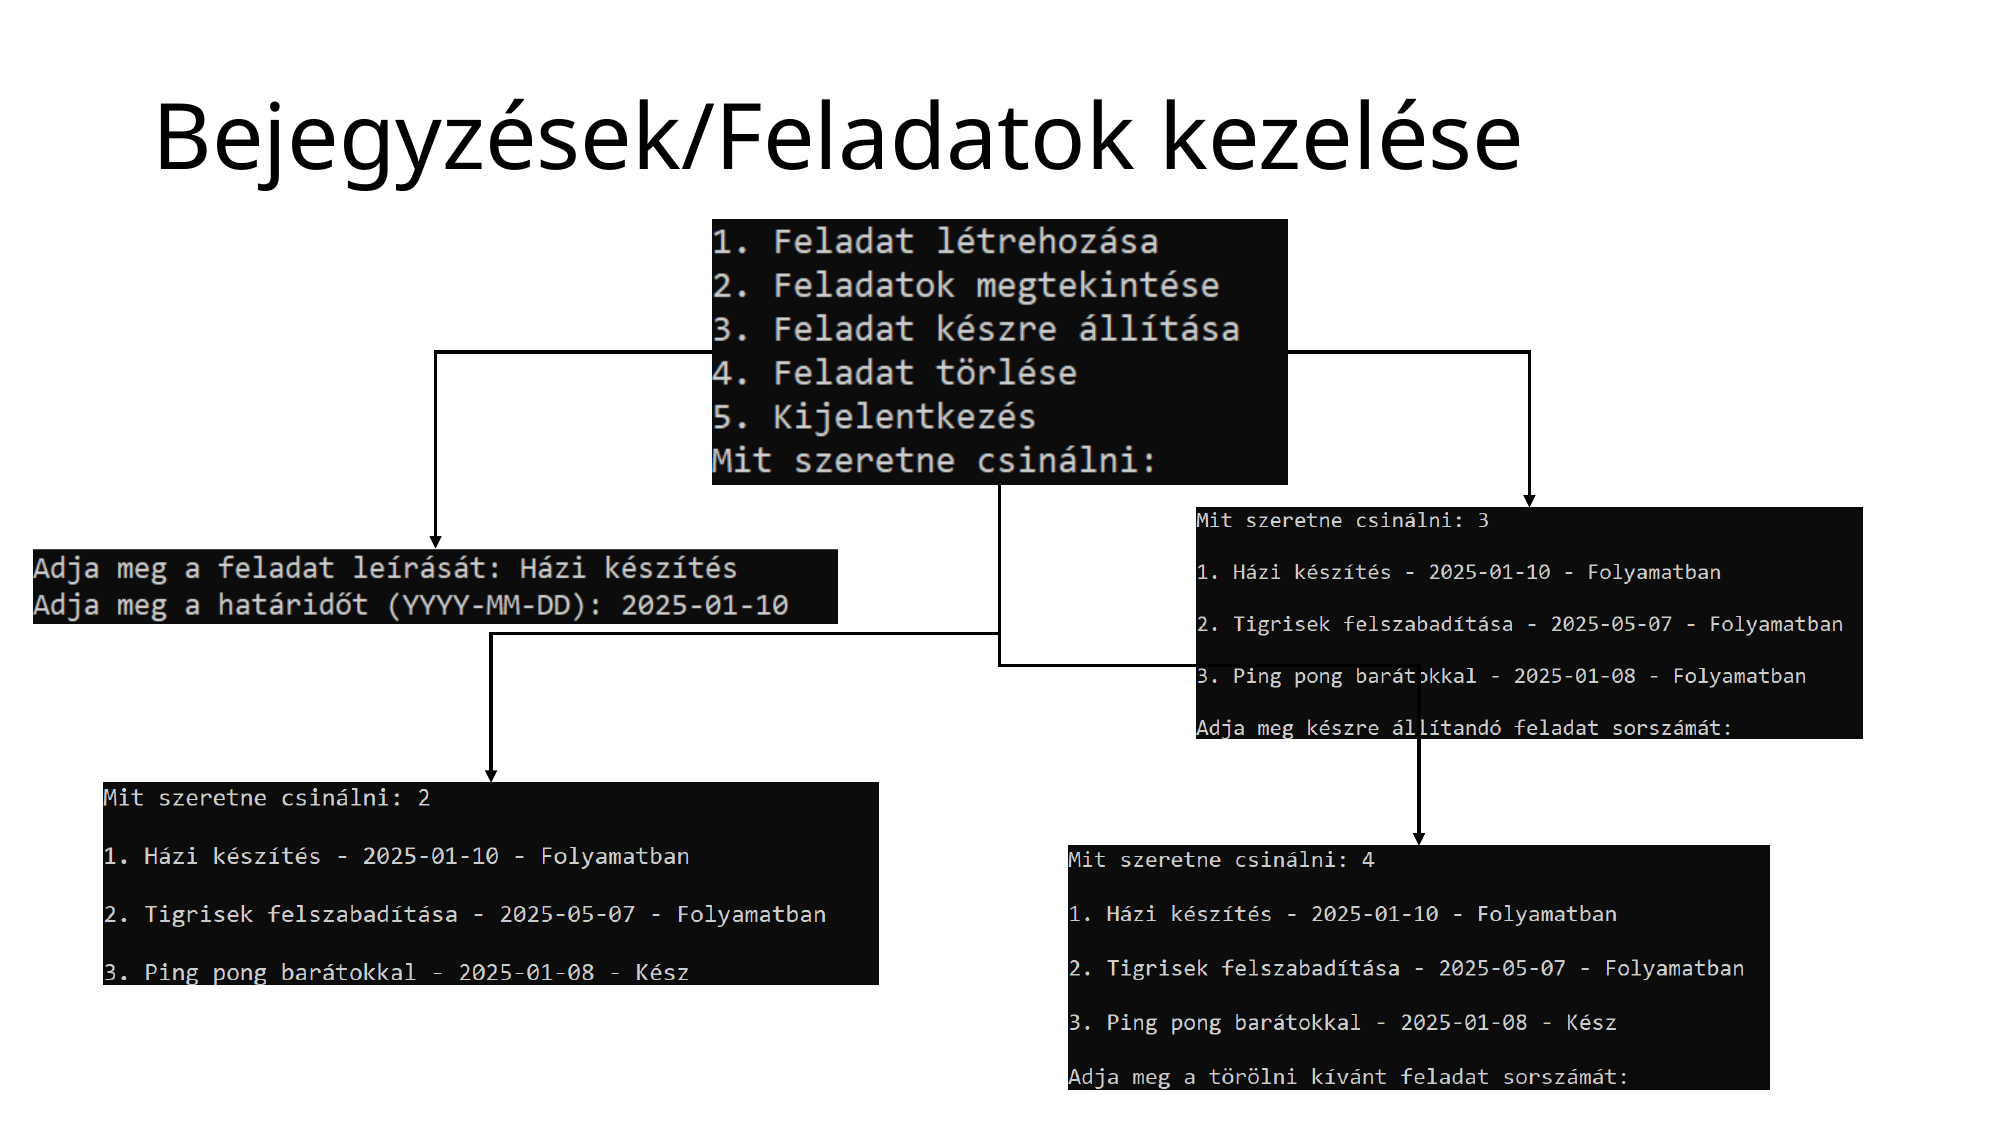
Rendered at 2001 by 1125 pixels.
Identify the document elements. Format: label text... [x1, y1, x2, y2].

picture [103, 782, 879, 985]
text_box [1287, 351, 1530, 508]
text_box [596, 379, 895, 889]
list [712, 219, 1288, 485]
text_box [1029, 455, 1390, 875]
picture [1390, 507, 1863, 739]
picture [1068, 845, 1770, 1090]
title Bejegyzések/Feladatok kezelése [137, 59, 1863, 220]
picture [33, 548, 596, 624]
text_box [435, 351, 713, 549]
